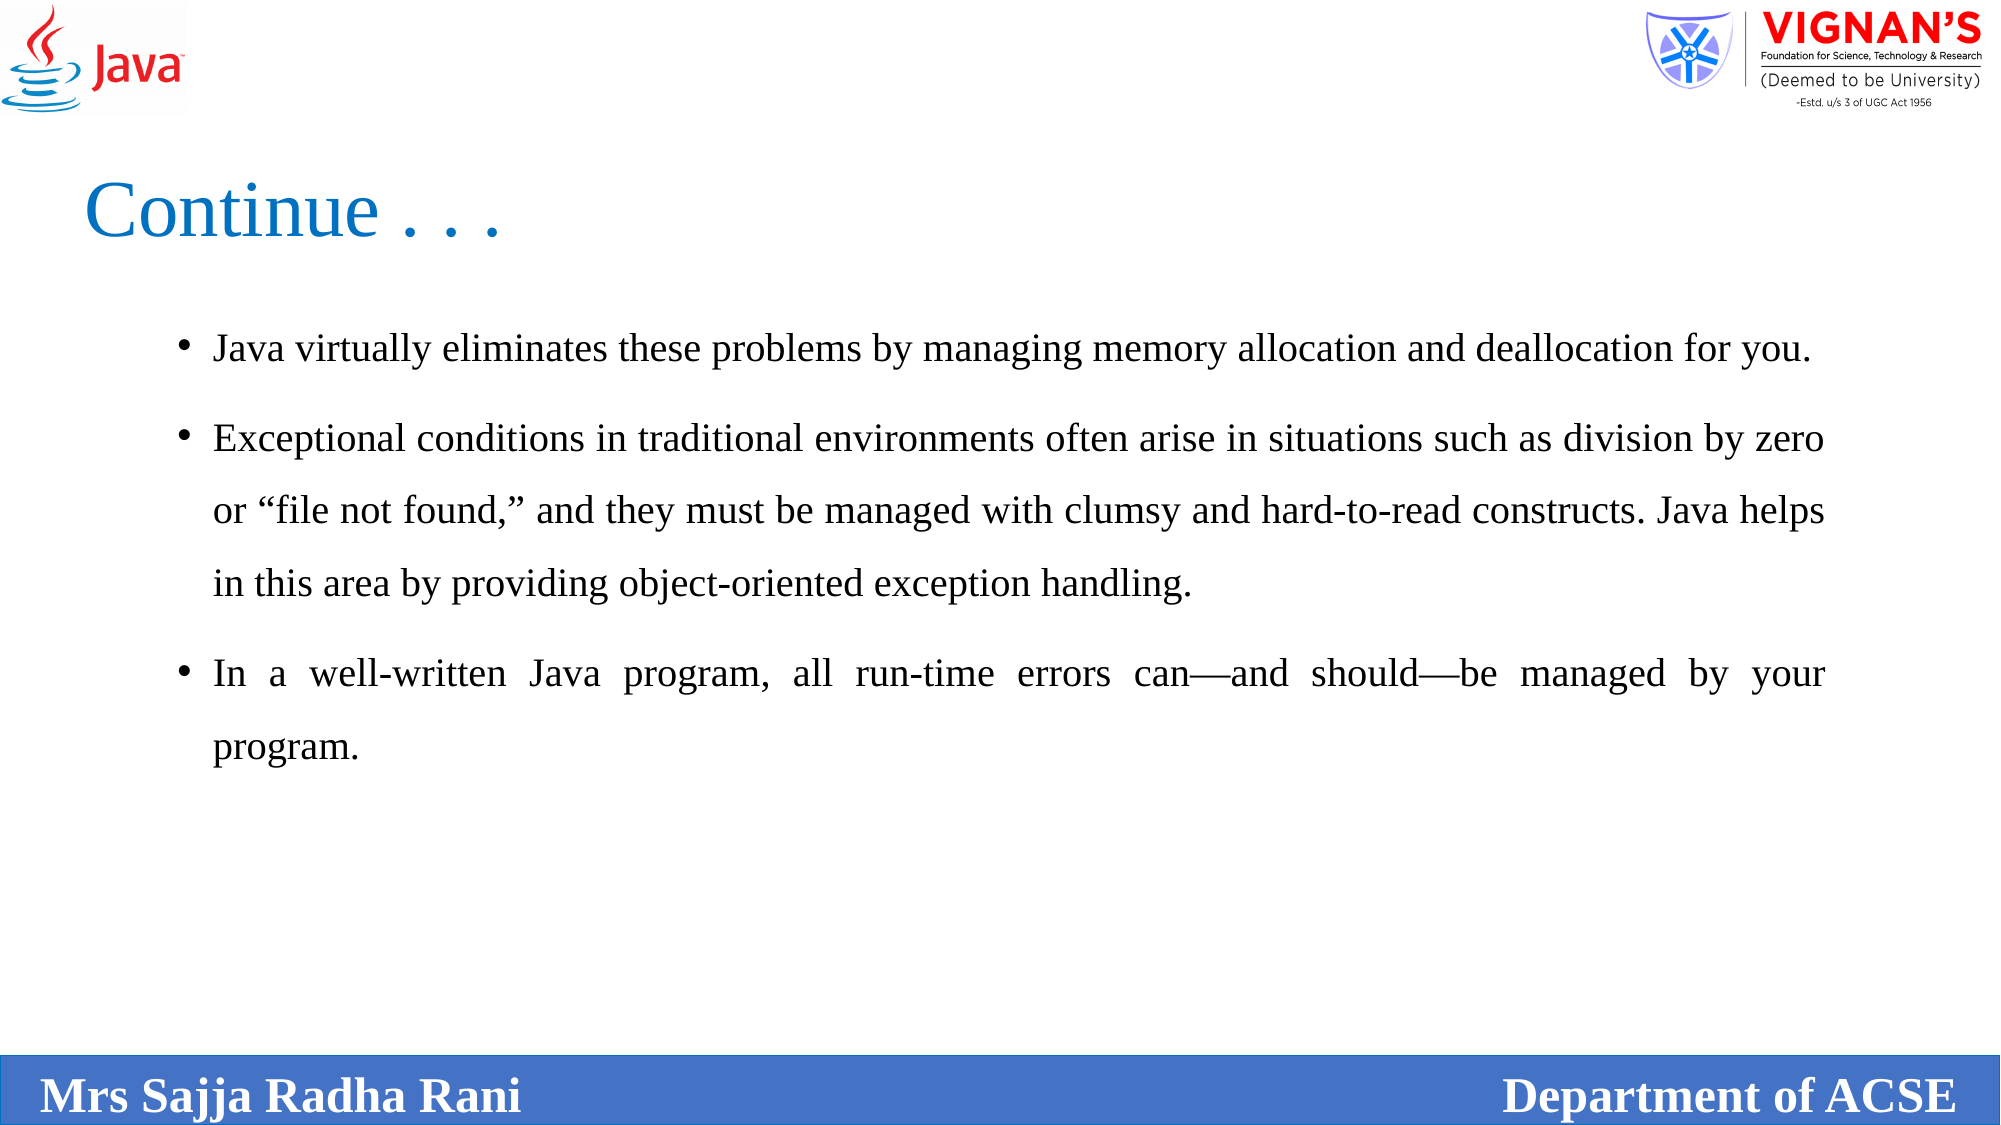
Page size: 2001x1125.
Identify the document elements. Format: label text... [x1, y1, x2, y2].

text_box Continue . . . [69, 159, 1795, 262]
picture [1631, 0, 2000, 116]
picture [0, 0, 186, 116]
list Java virtually eliminates these problems by managing memory allocation and deallocation for you. Exceptional conditions in traditional environments often arise in situations such as division by zero or “file not found,” and they must be managed with clumsy and hard-to-read constructs. Java helps in this area by providing object-oriented exception handling. In a well-written Java program, all run-time errors can—and should—be managed by your program. [162, 289, 1844, 838]
